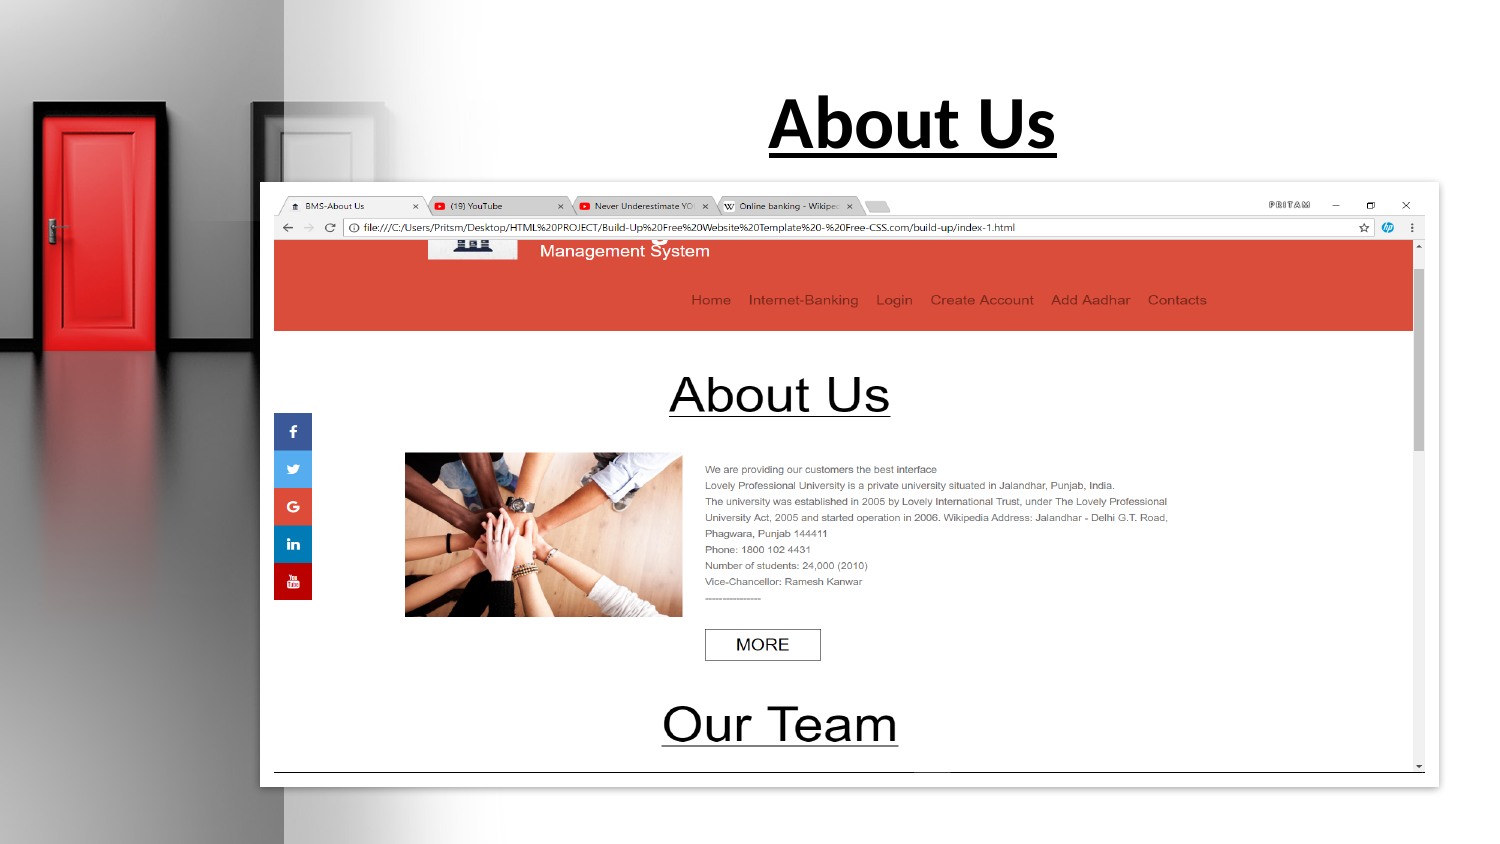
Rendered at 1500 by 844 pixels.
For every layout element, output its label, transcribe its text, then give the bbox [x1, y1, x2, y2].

picture [0, 0, 1500, 844]
title About Us [399, 71, 1427, 166]
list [273, 196, 1425, 773]
